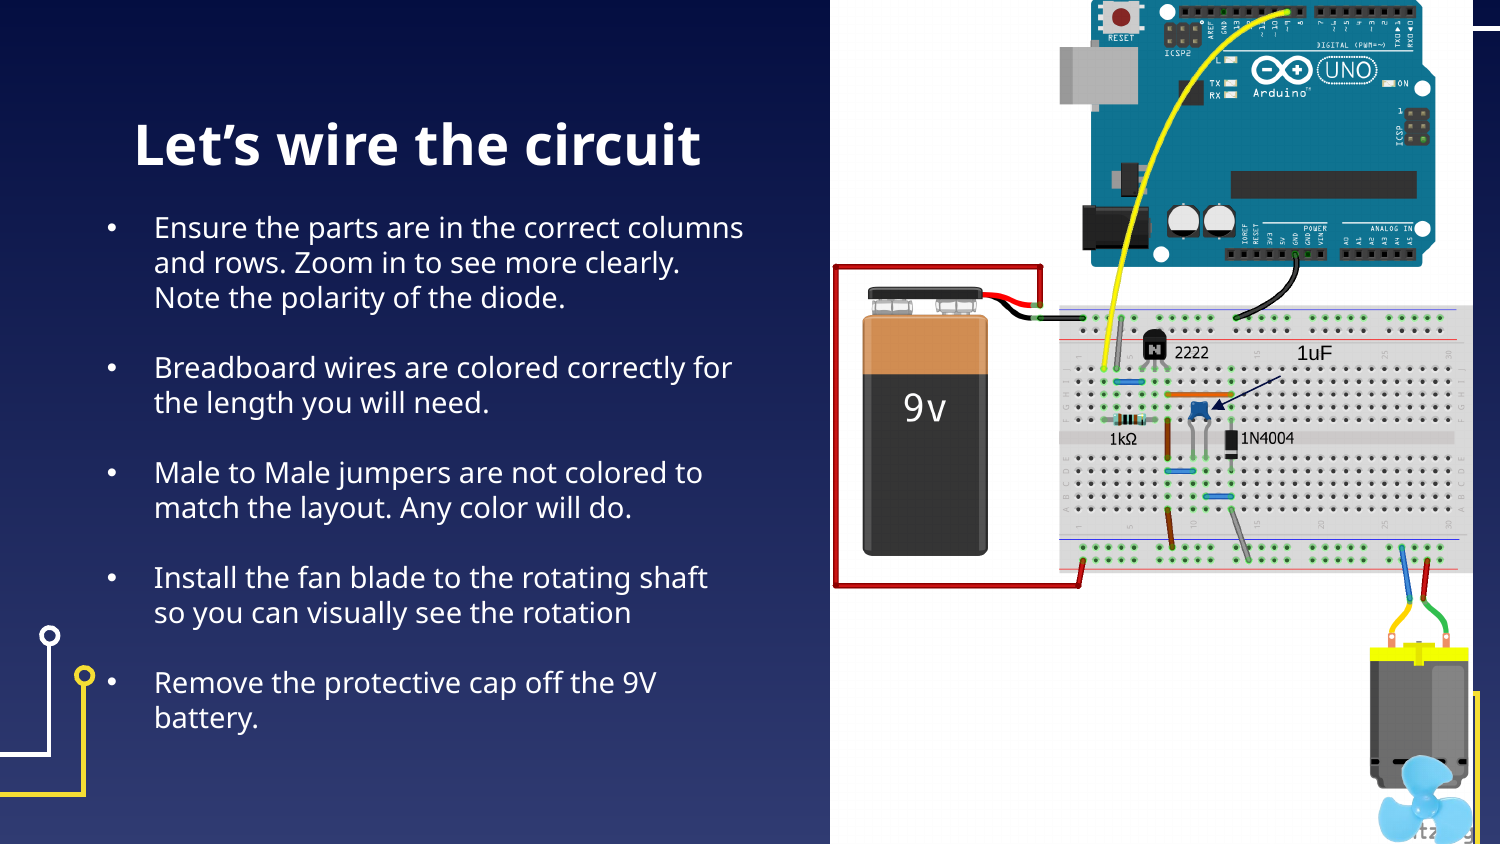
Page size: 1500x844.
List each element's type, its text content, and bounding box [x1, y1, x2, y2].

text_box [1210, 375, 1281, 410]
text_box Ensure the parts are in the correct columns and rows. Zoom in to see more clearly. Note the polarity of the diode. Breadboard wires are colored correctly for the length you will need. Male to Male jumpers are not colored to match the layout. Any color will do. Install the fan blade to the rotating shaft so you can visually see the rotation Remove the protective cap off the 9V battery. [91, 194, 761, 750]
picture [830, 0, 1474, 844]
title Let’s wire the circuit [118, 88, 750, 194]
